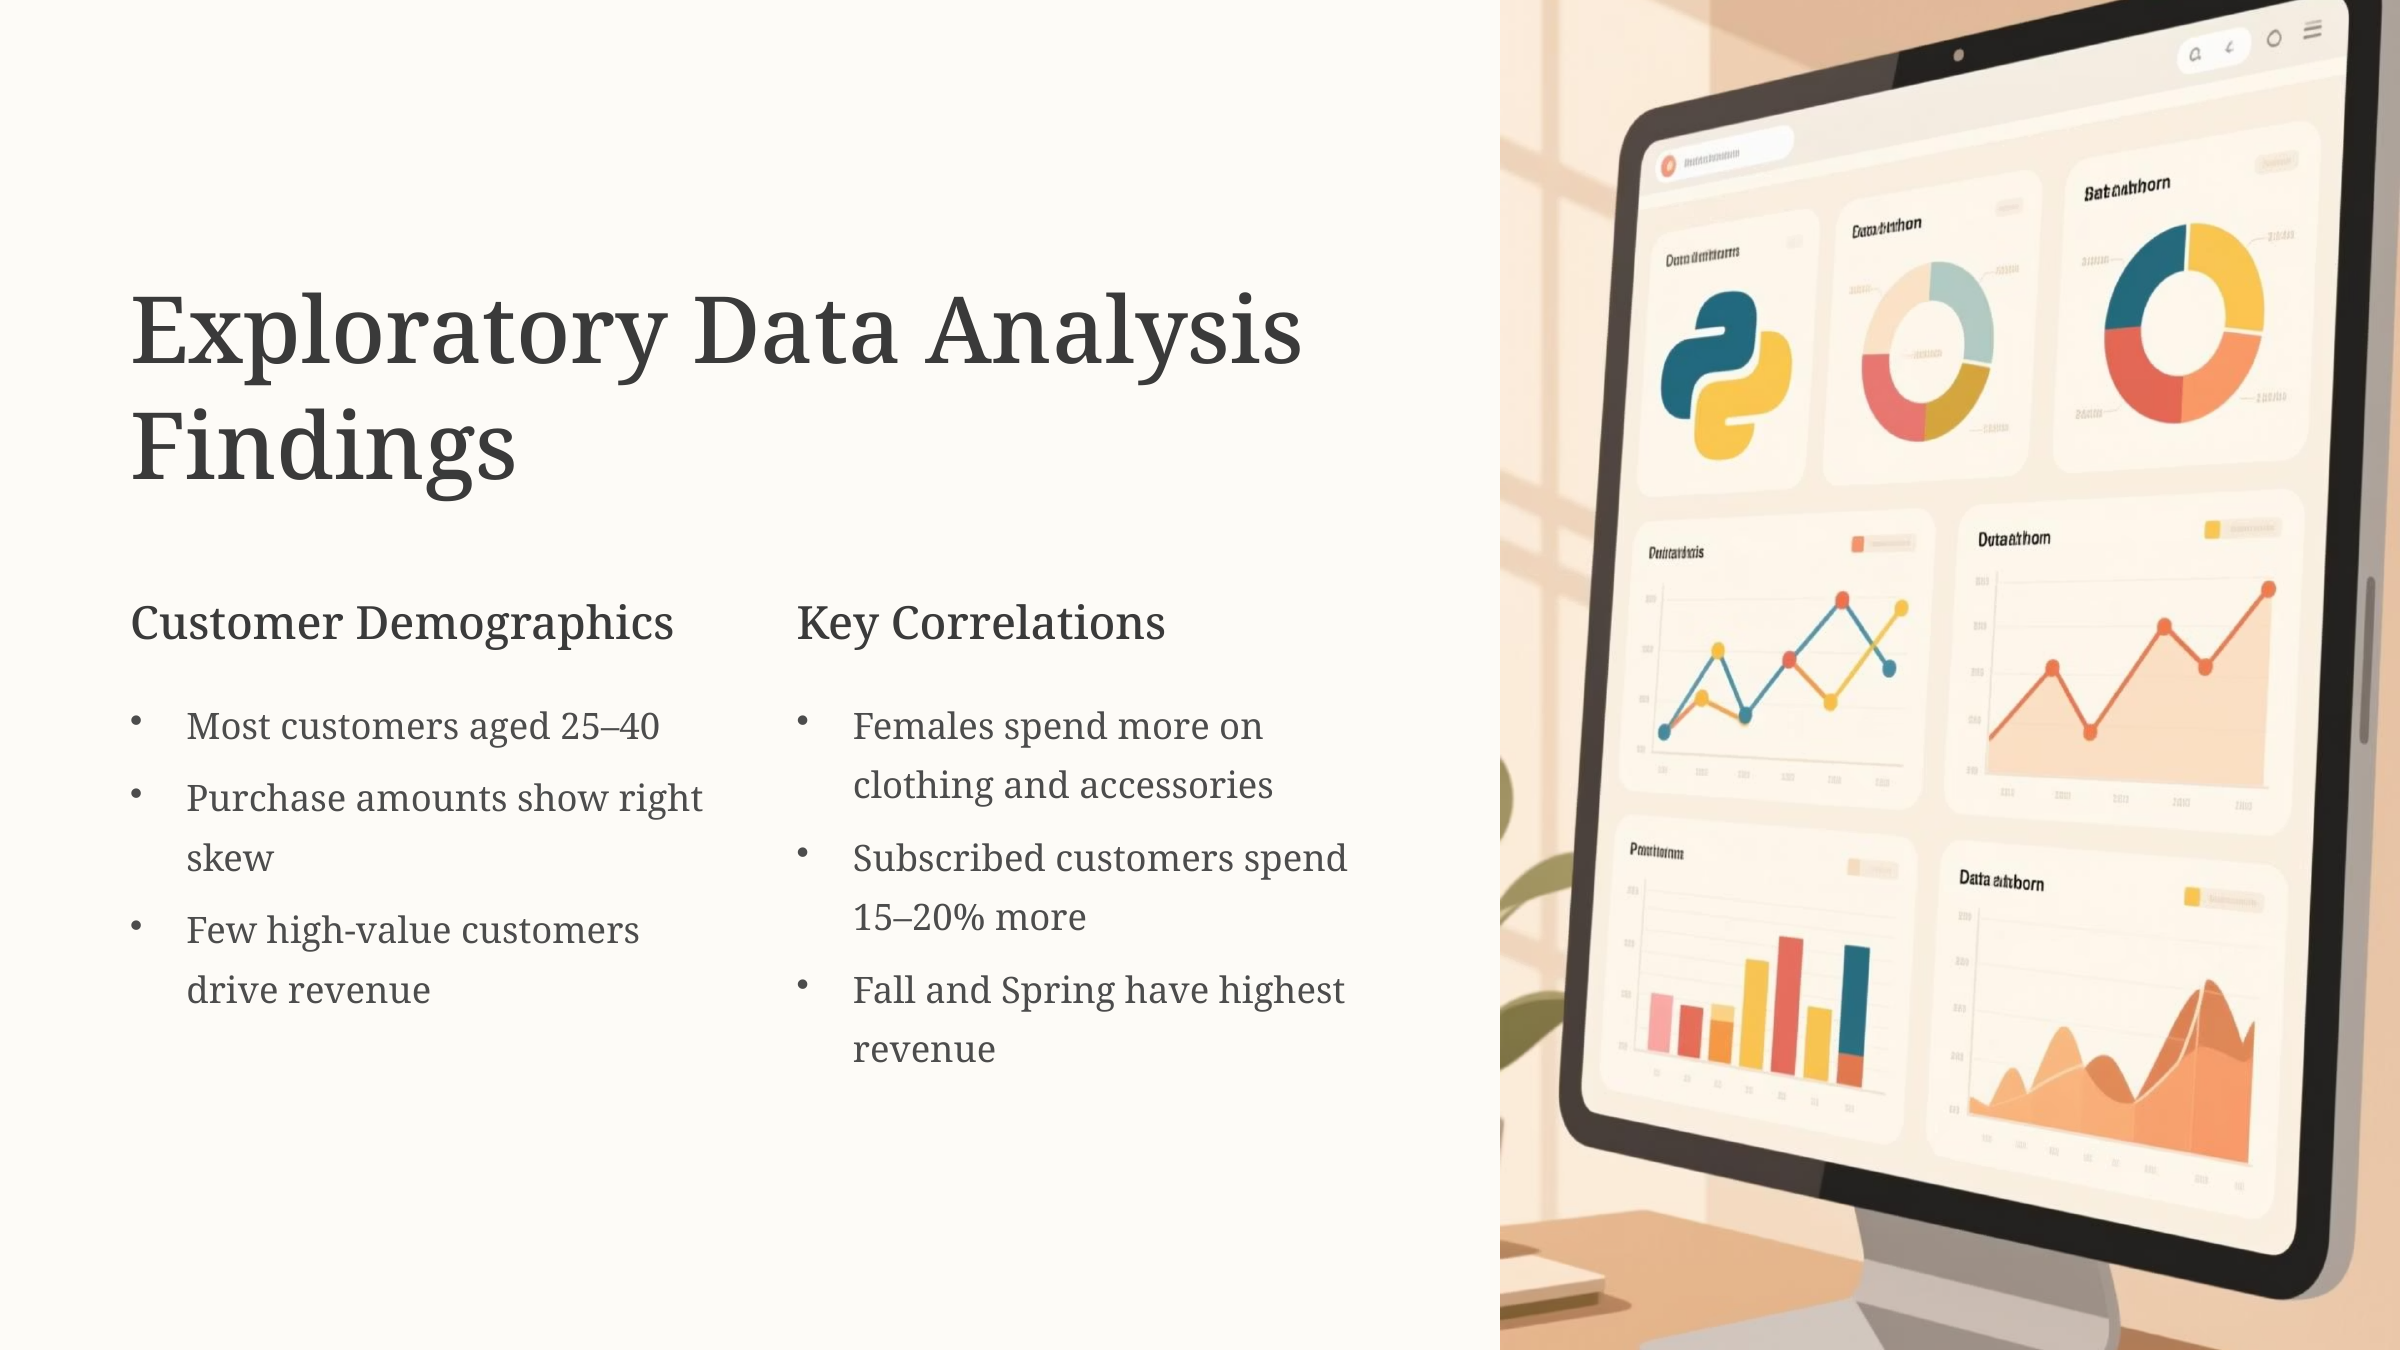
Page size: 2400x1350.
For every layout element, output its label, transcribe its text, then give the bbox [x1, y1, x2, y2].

picture [1499, 0, 2400, 1350]
text_box Few high-value customers drive revenue [130, 891, 705, 1011]
text_box Purchase amounts show right skew [130, 759, 705, 879]
text_box Subscribed customers spend 15–20% more [796, 819, 1371, 939]
text_box Most customers aged 25–40 [130, 687, 705, 747]
text_box Customer Demographics [130, 591, 684, 650]
text_box Key Correlations [796, 591, 1262, 650]
text_box Fall and Spring have highest revenue [796, 951, 1371, 1071]
text_box Exploratory Data Analysis Findings [130, 266, 1370, 499]
text_box Females spend more on clothing and accessories [796, 687, 1371, 807]
